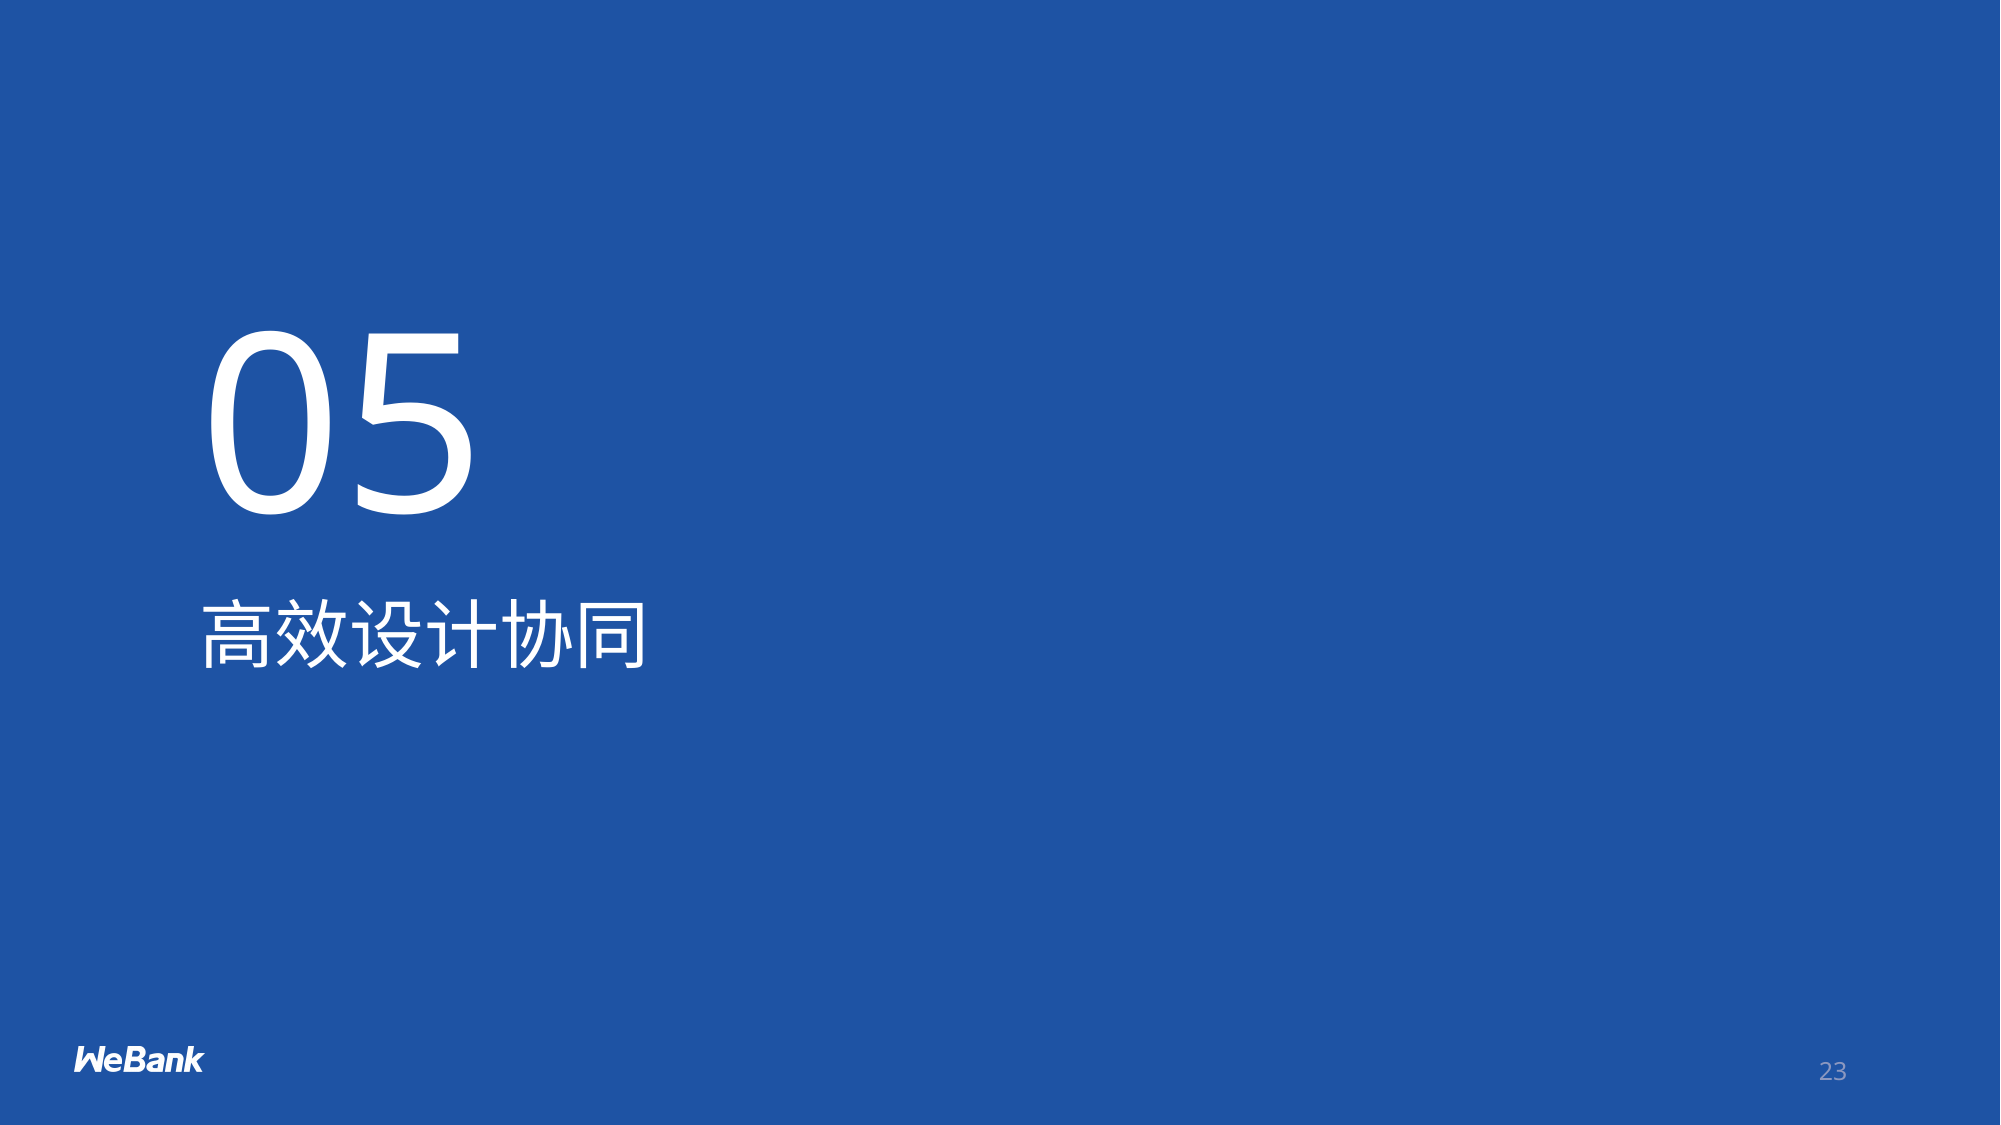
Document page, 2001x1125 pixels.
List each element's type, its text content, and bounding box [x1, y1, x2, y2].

picture [74, 1046, 205, 1072]
list 05 [199, 267, 895, 498]
title 高效设计协同 [199, 565, 1246, 681]
slide_number 23 [1412, 1042, 1863, 1103]
